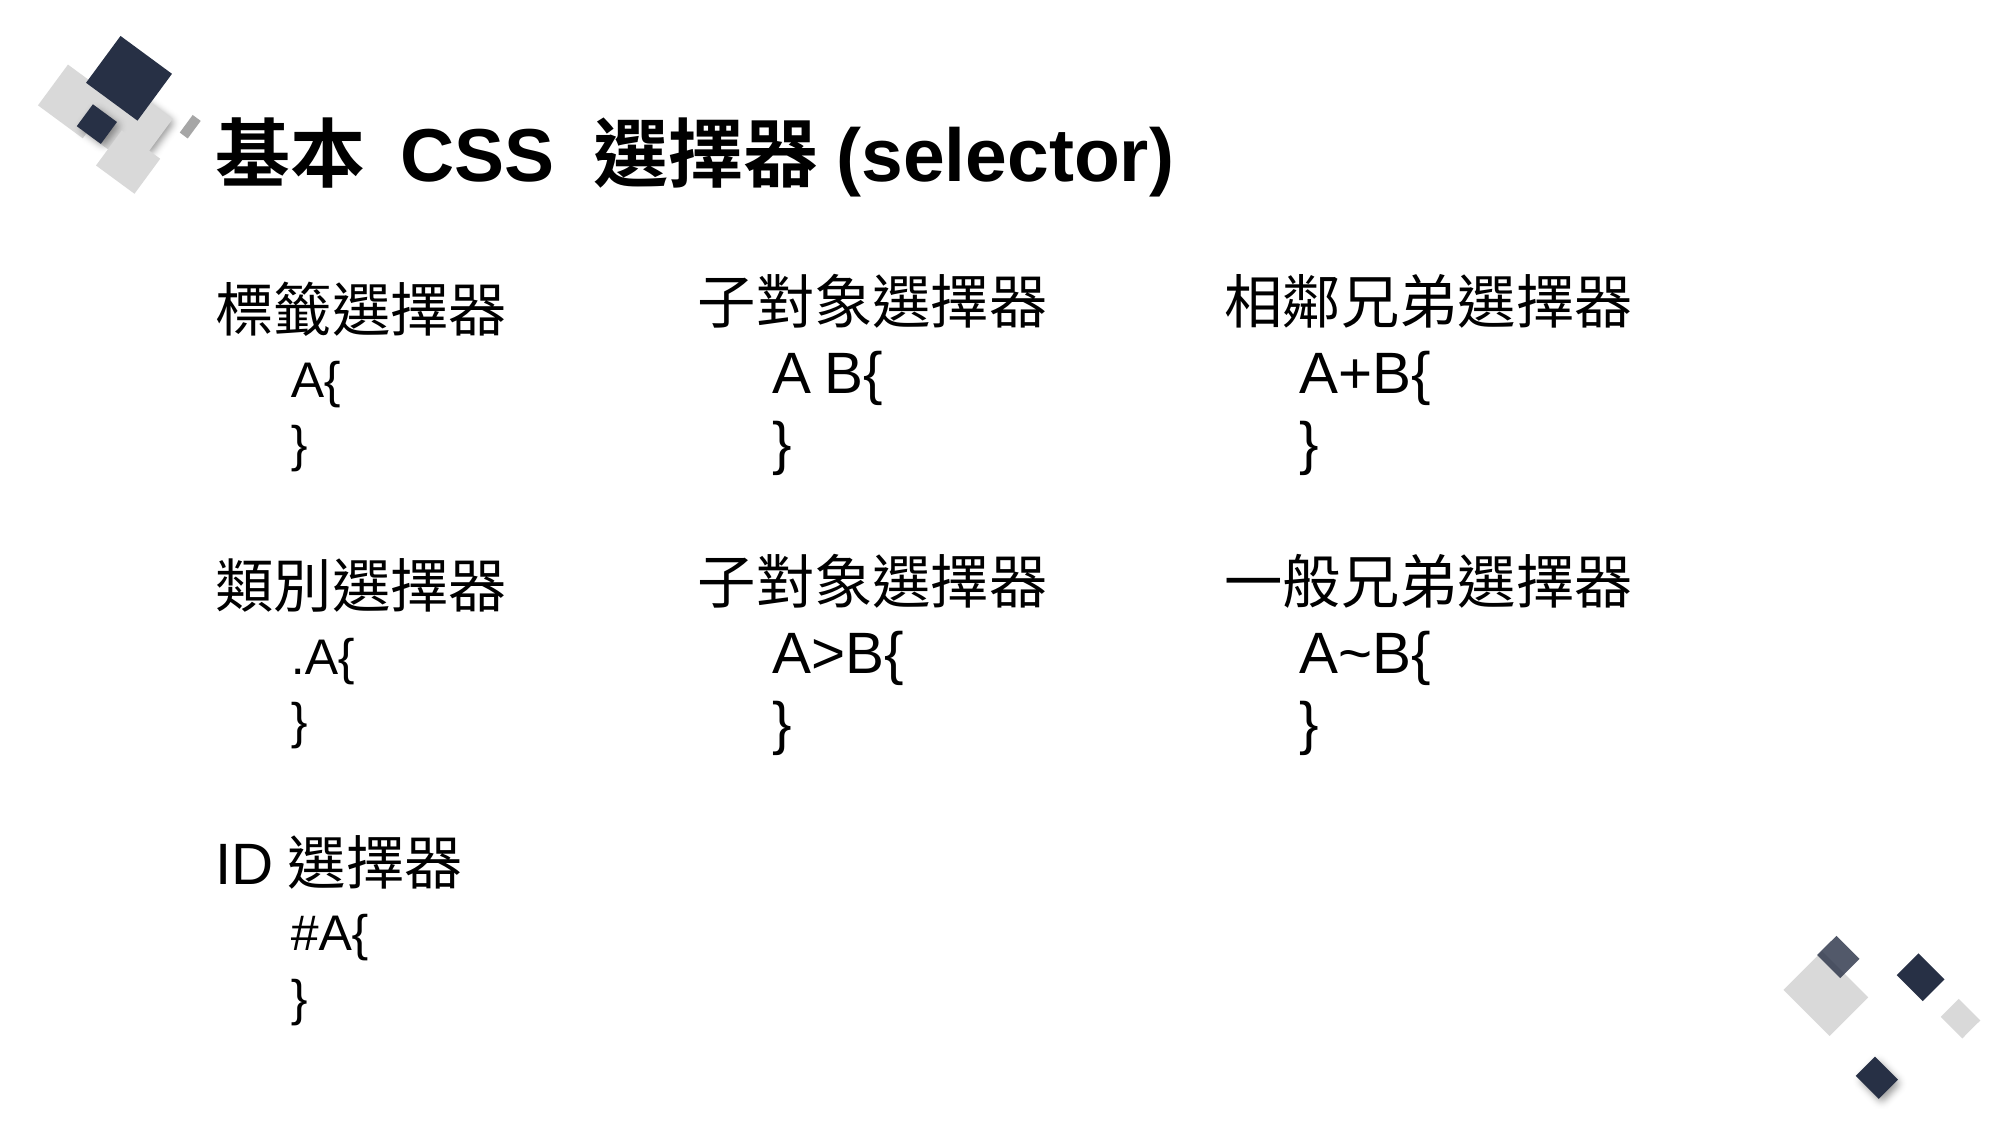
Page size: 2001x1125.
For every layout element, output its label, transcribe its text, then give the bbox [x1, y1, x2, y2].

title 基本 CSS 選擇器(selector) [200, 59, 1783, 255]
list 標籤選擇器 A{ } 類別選擇器 .A{ } ID選擇器 #A{ } [200, 273, 536, 1112]
text_box 子對象選擇器 A B{ } 子對象選擇器 A>B{ } [683, 257, 1210, 763]
text_box 相鄰兄弟選擇器 A+B{ } 一般兄弟選擇器 A~B{ } [1210, 257, 1699, 832]
